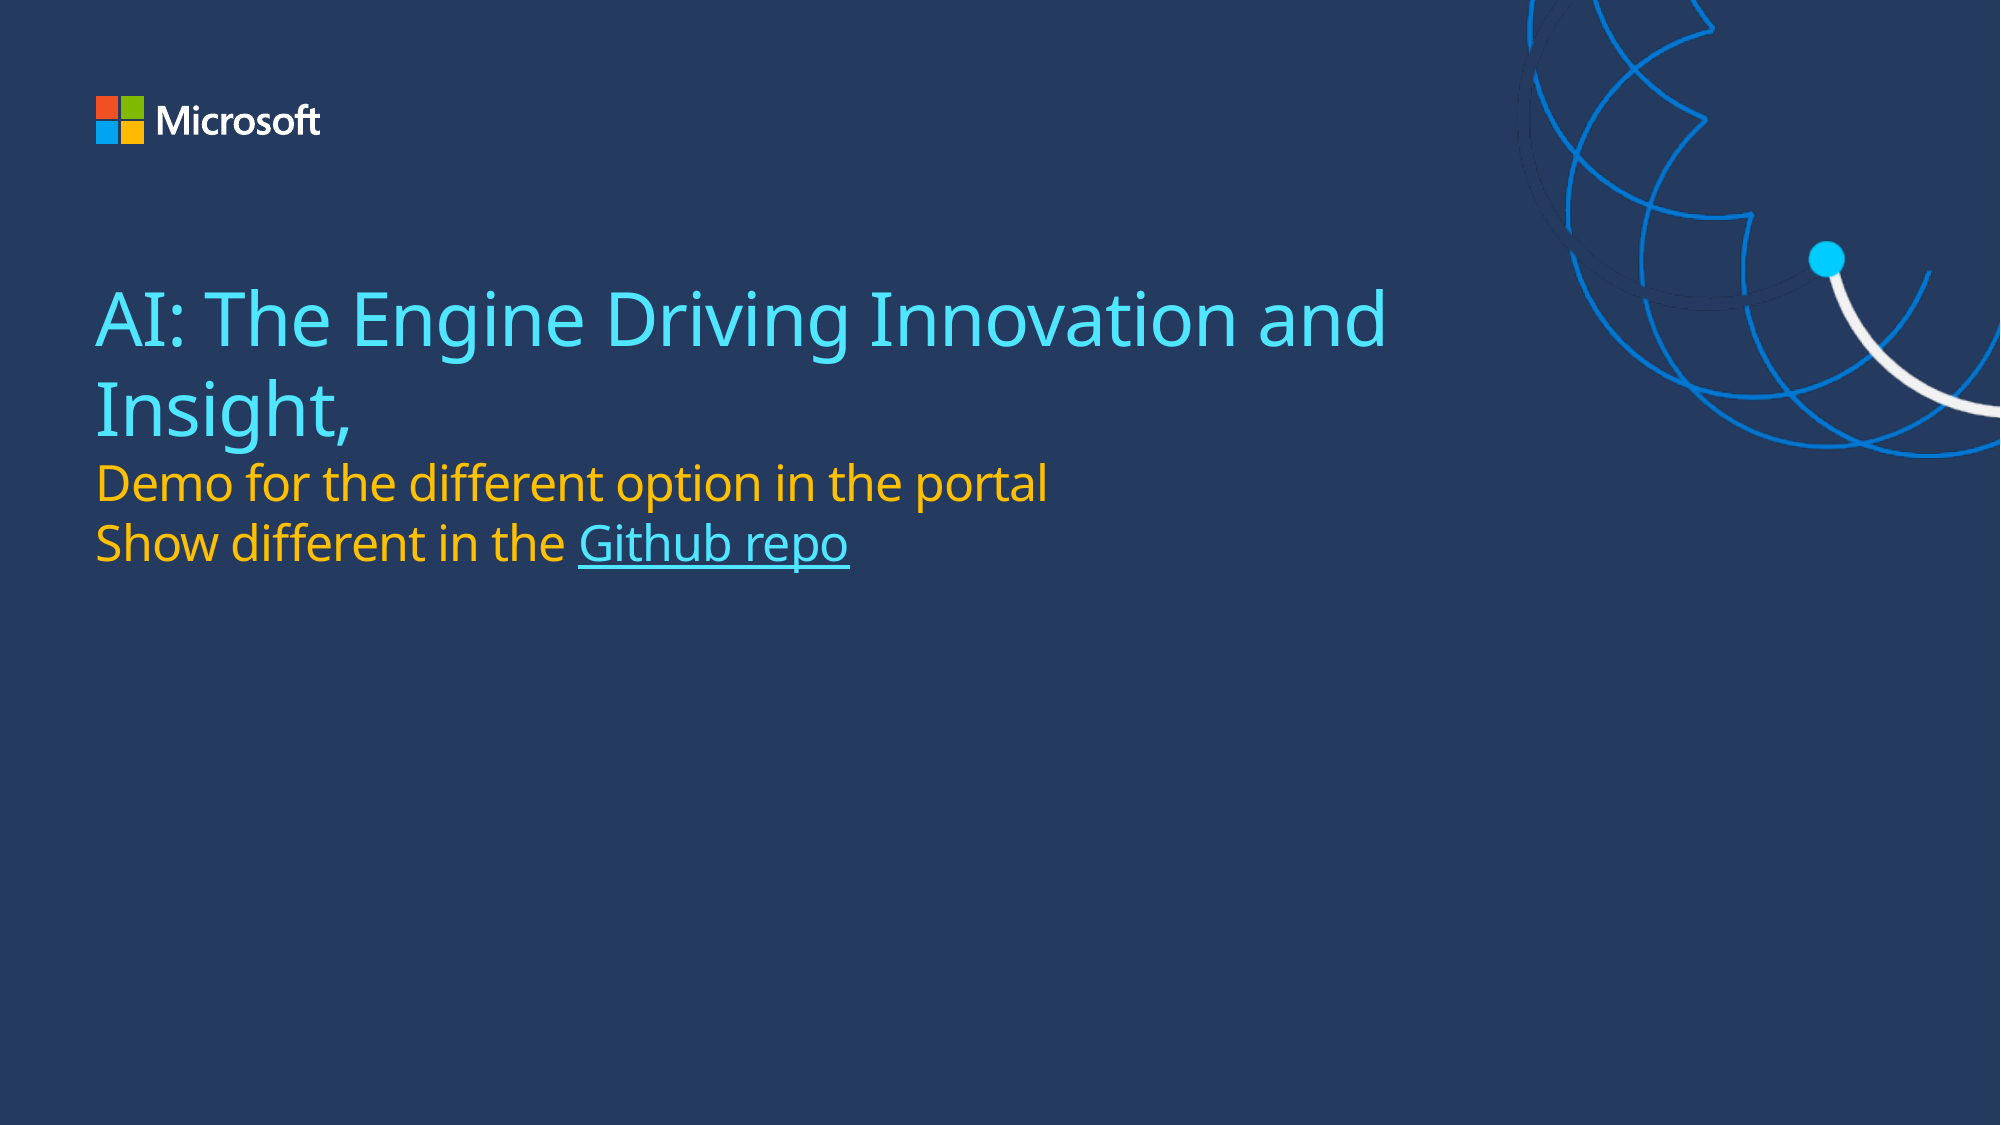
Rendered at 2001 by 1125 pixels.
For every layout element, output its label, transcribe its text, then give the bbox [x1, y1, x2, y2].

title AI: The Engine Driving Innovation and Insight, Demo for the different option in the portal Show different in the Github repo [95, 367, 1652, 580]
